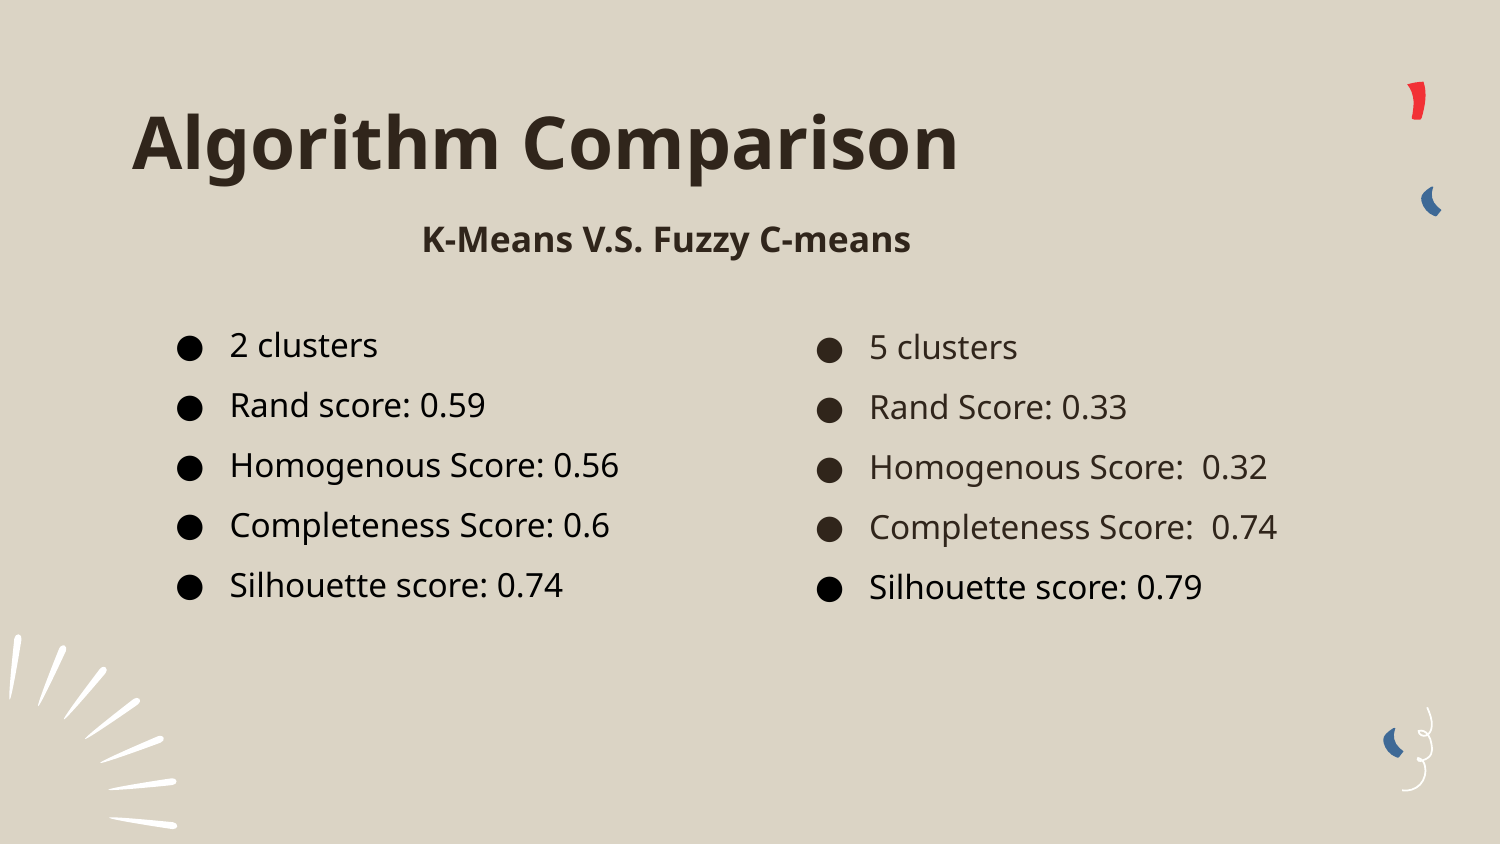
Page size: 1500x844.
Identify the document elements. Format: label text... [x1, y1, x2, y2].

text_box 2 clusters Rand score: 0.59 Homogenous Score: 0.56 Completeness Score: 0.6 Silhouette score: 0.74 [139, 289, 686, 844]
title Algorithm Comparison [116, 81, 1383, 194]
text_box 5 clusters Rand Score: 0.33 Homogenous Score: 0.32 Completeness Score: 0.74 Silhouette score: 0.79 [779, 291, 1338, 621]
list K-Means V.S. Fuzzy C-means [33, 202, 1300, 298]
